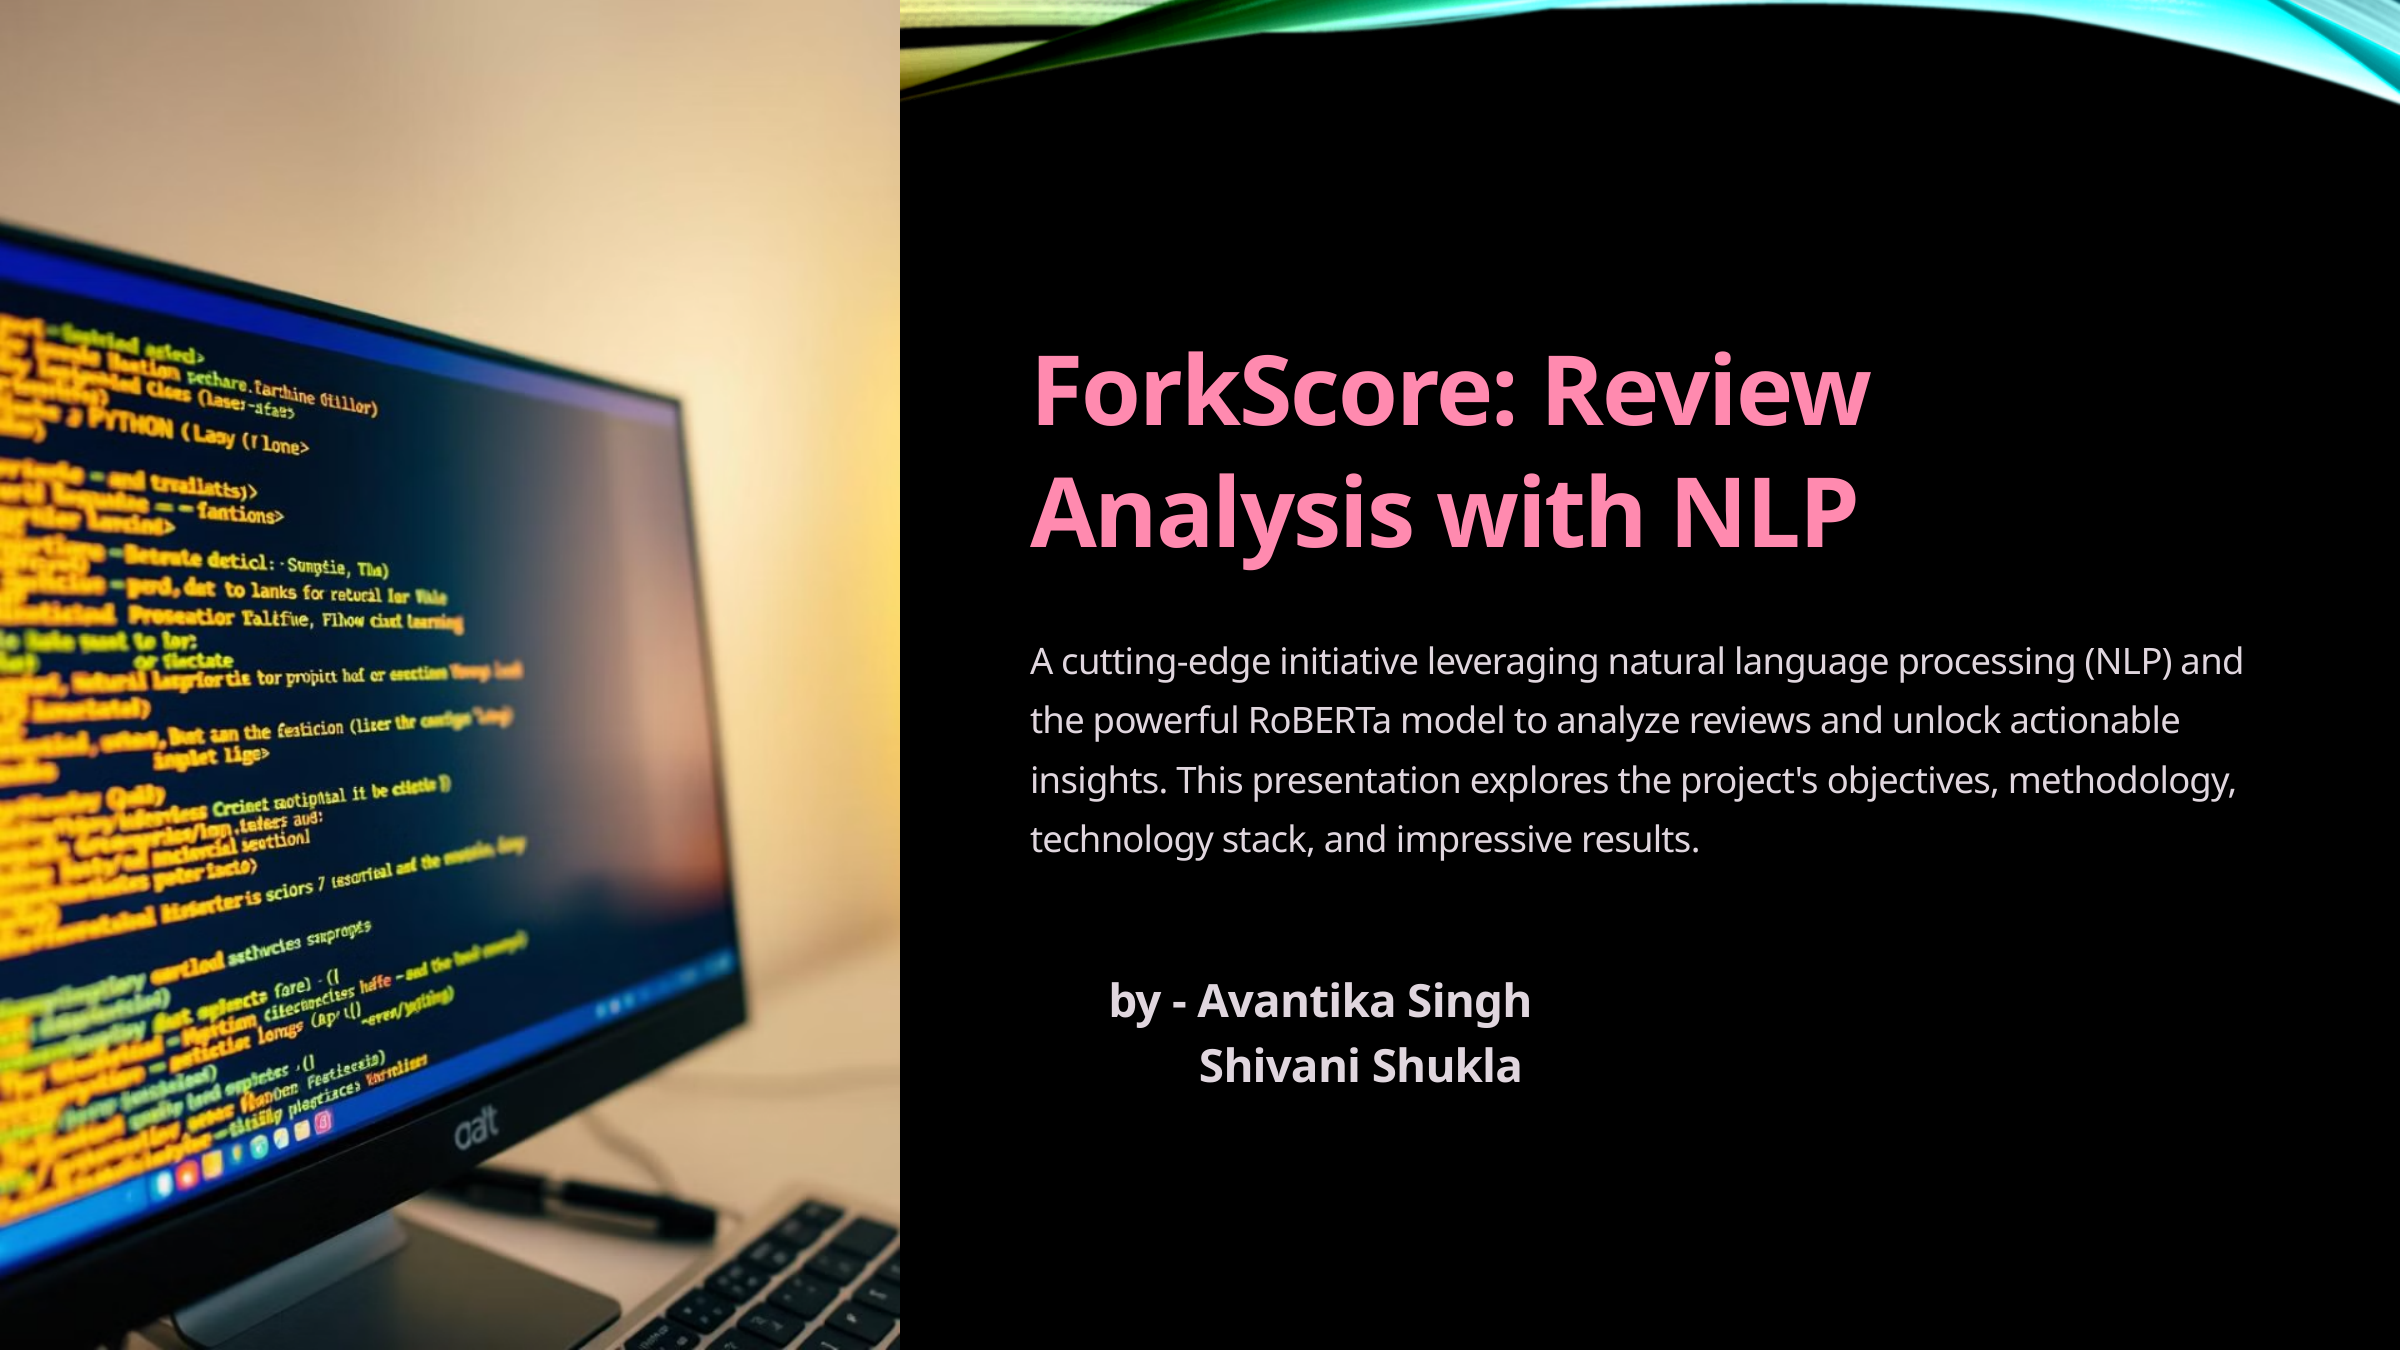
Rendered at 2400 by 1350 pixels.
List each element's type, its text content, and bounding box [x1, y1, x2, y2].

text_box ForkScore: Review Analysis with NLP [1030, 322, 2270, 567]
text_box A cutting-edge initiative leveraging natural language processing (NLP) and the powerful RoBERTa model to analyze reviews and unlock actionable insights. This presentation explores the project's objectives, methodology, technology stack, and impressive results. [1030, 622, 2270, 921]
picture [0, 0, 2400, 1350]
text_box by - Avantika Singh Shivani Shukla [1108, 962, 1503, 1028]
